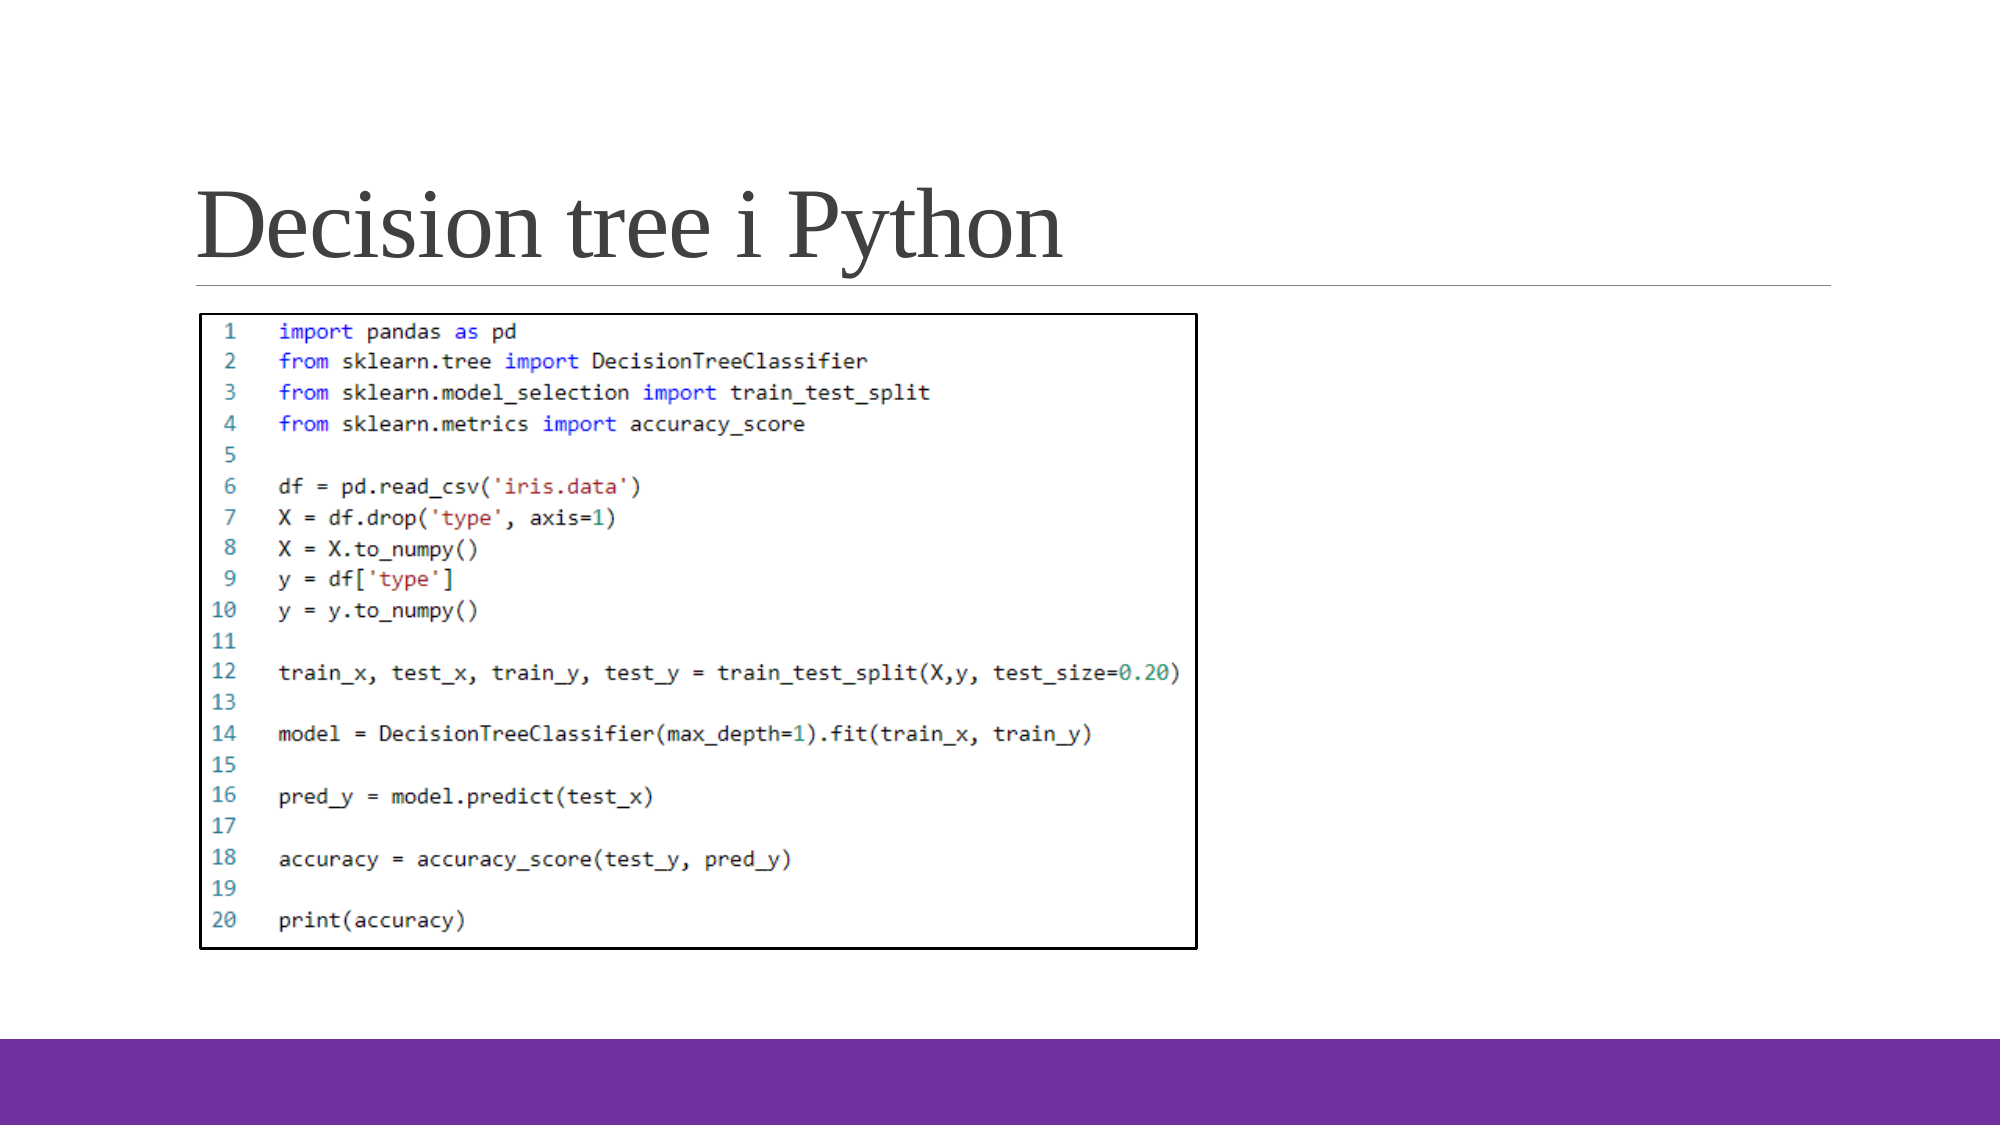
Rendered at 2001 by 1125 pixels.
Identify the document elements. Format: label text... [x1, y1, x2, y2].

title Decision tree i Python [180, 47, 1830, 285]
picture [208, 316, 1189, 940]
text_box [199, 313, 1198, 950]
